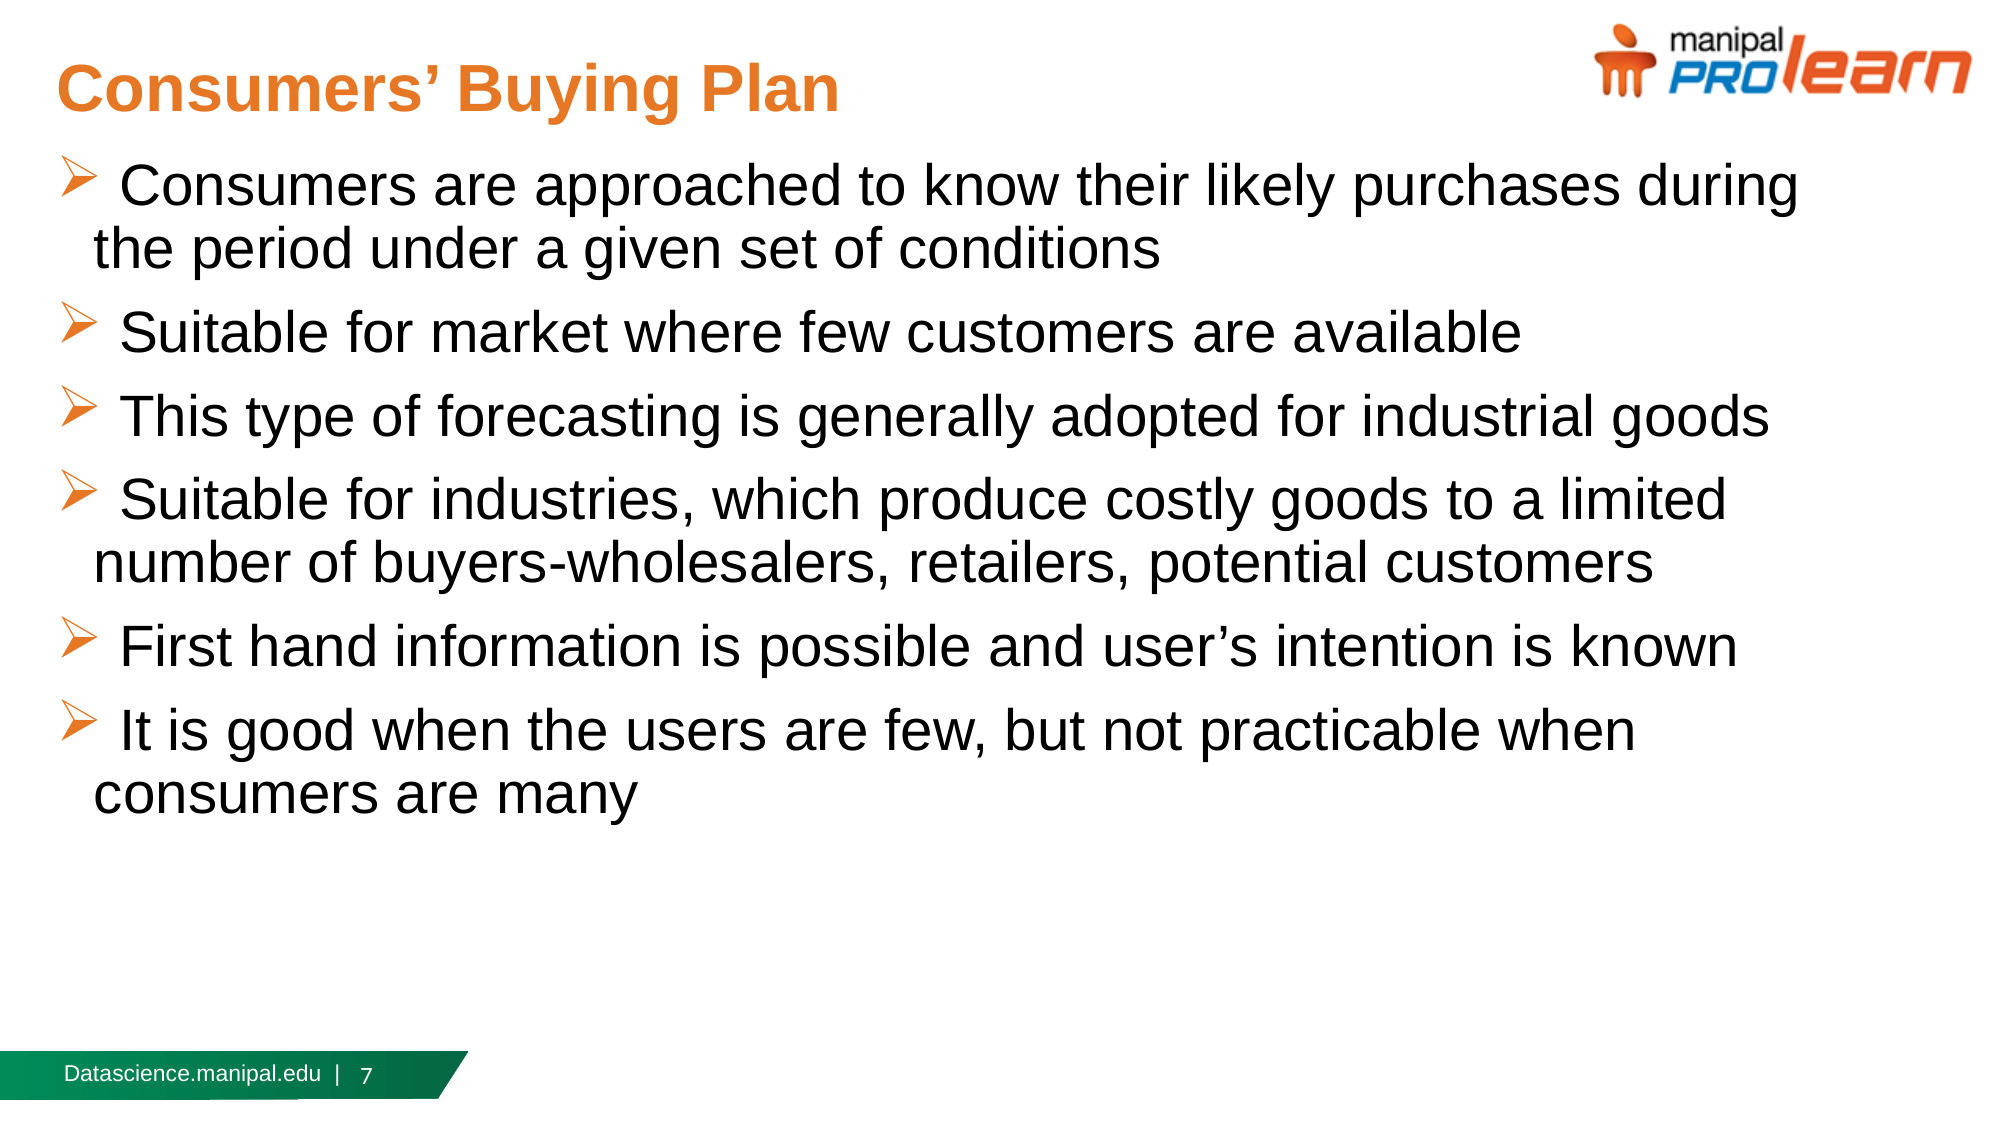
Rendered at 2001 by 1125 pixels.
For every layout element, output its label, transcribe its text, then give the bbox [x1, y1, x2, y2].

picture [1592, 18, 1984, 100]
title Consumers’ Buying Plan [41, 0, 1592, 147]
list Consumers are approached to know their likely purchases during the period under a given set of conditions Suitable for market where few customers are available This type of forecasting is generally adopted for industrial goods Suitable for industries, which produce costly goods to a limited number of buyers-wholesalers, retailers, potential customers First hand information is possible and user’s intention is known It is good when the users are few, but not practicable when consumers are many [41, 147, 1882, 916]
slide_number 7 [345, 1044, 467, 1105]
